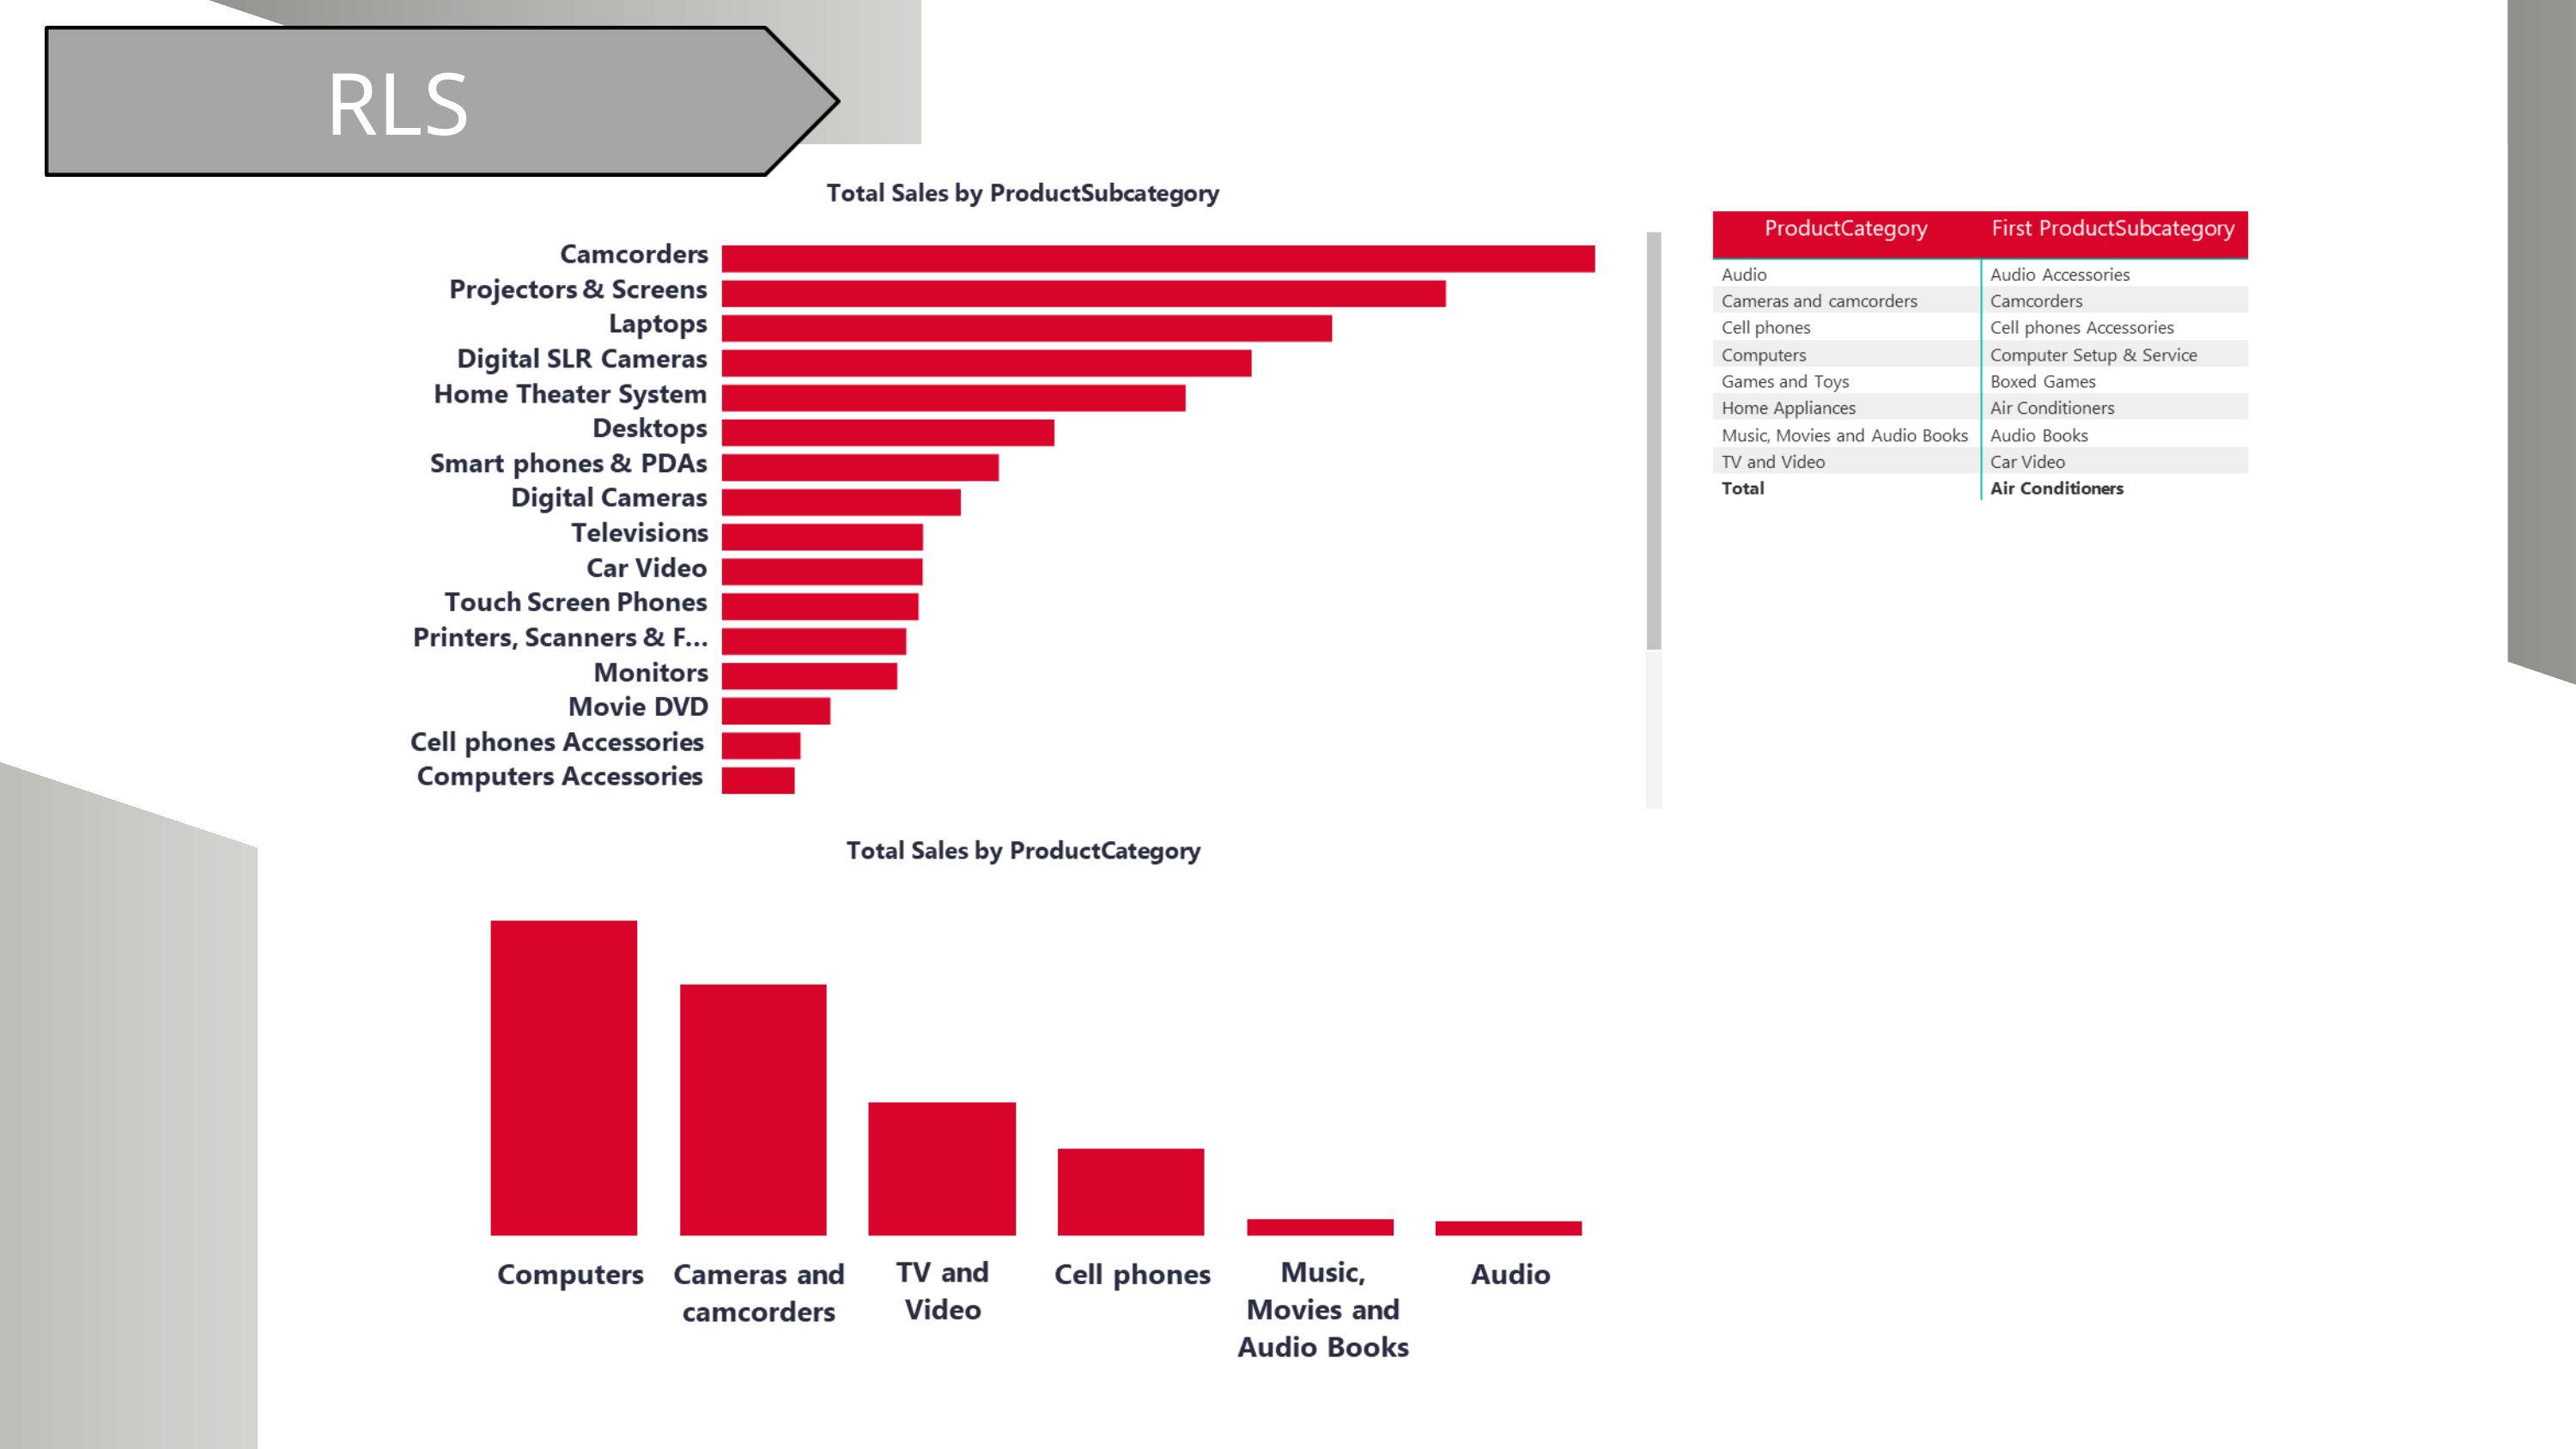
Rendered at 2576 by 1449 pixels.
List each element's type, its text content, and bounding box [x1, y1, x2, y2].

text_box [8, 0, 1081, 79]
text_box [348, 144, 2508, 1381]
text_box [2348, 0, 2576, 755]
text_box RLS [0, 32, 796, 153]
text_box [0, 755, 416, 1449]
text_box [44, 87, 841, 177]
